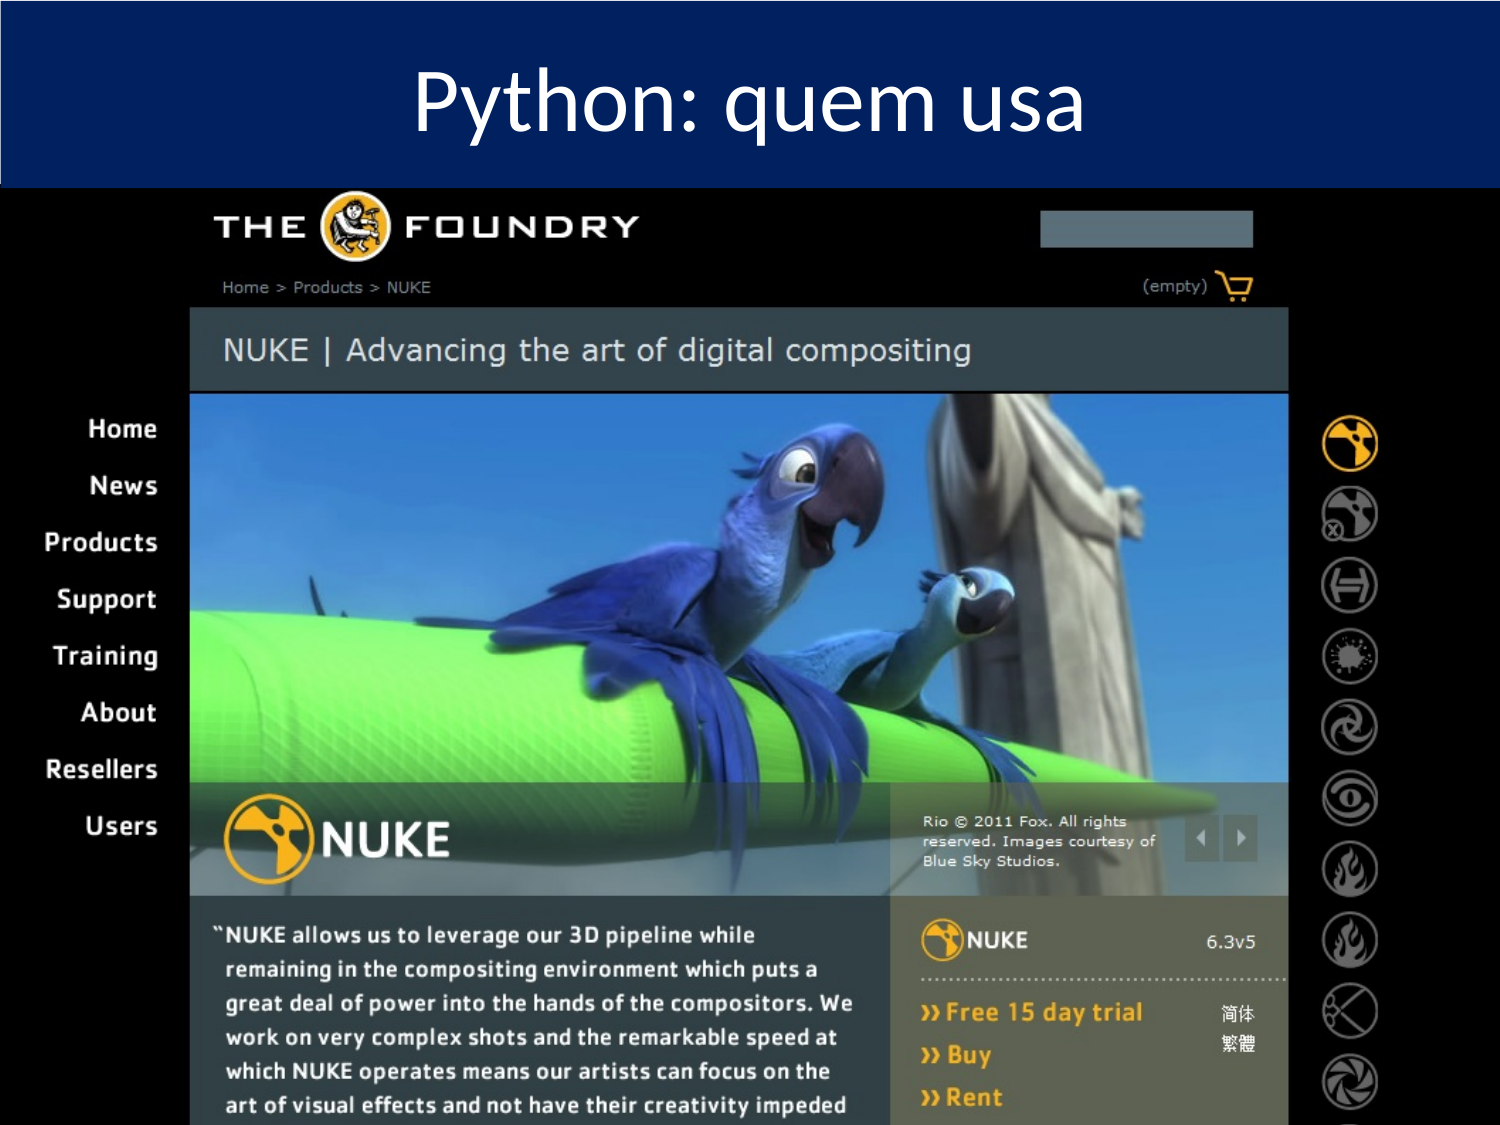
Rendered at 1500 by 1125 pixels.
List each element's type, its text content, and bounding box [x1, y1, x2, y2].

picture [0, 184, 1500, 1125]
title Python: quem usa [0, 0, 1500, 184]
